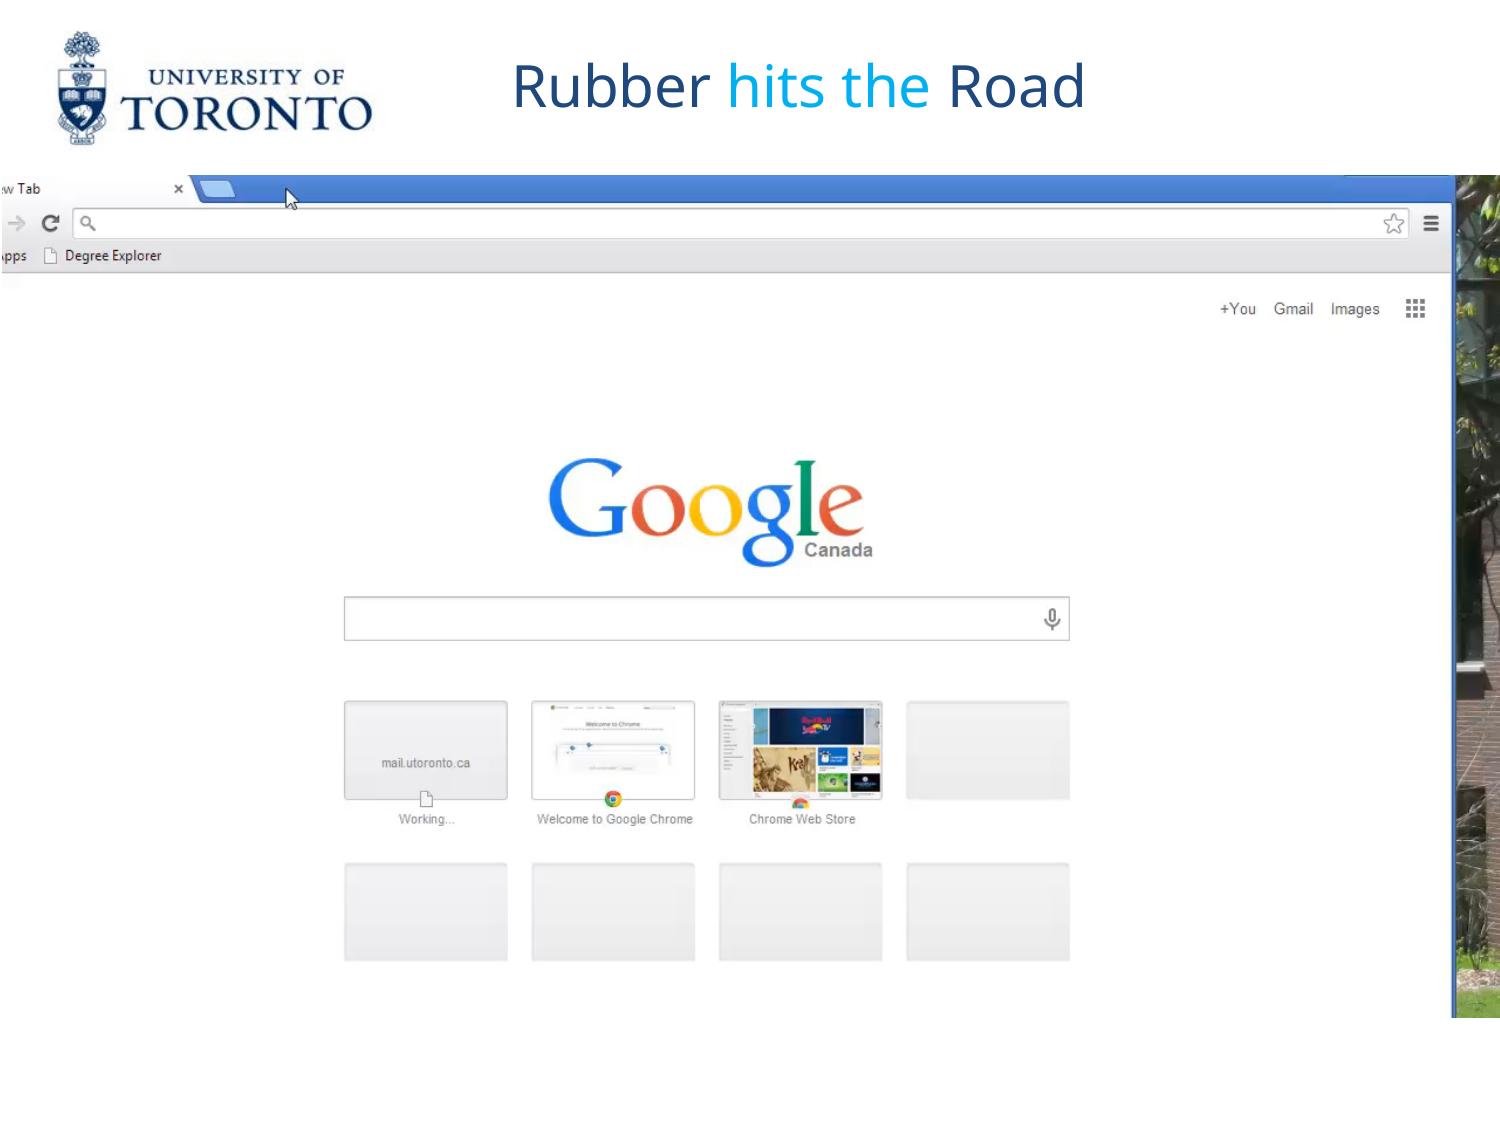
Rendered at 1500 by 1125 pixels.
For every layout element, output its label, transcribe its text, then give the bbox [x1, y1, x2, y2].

picture [24, 10, 403, 159]
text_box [1, 174, 1500, 1019]
text_box Rubber hits the Road [496, 42, 1102, 127]
